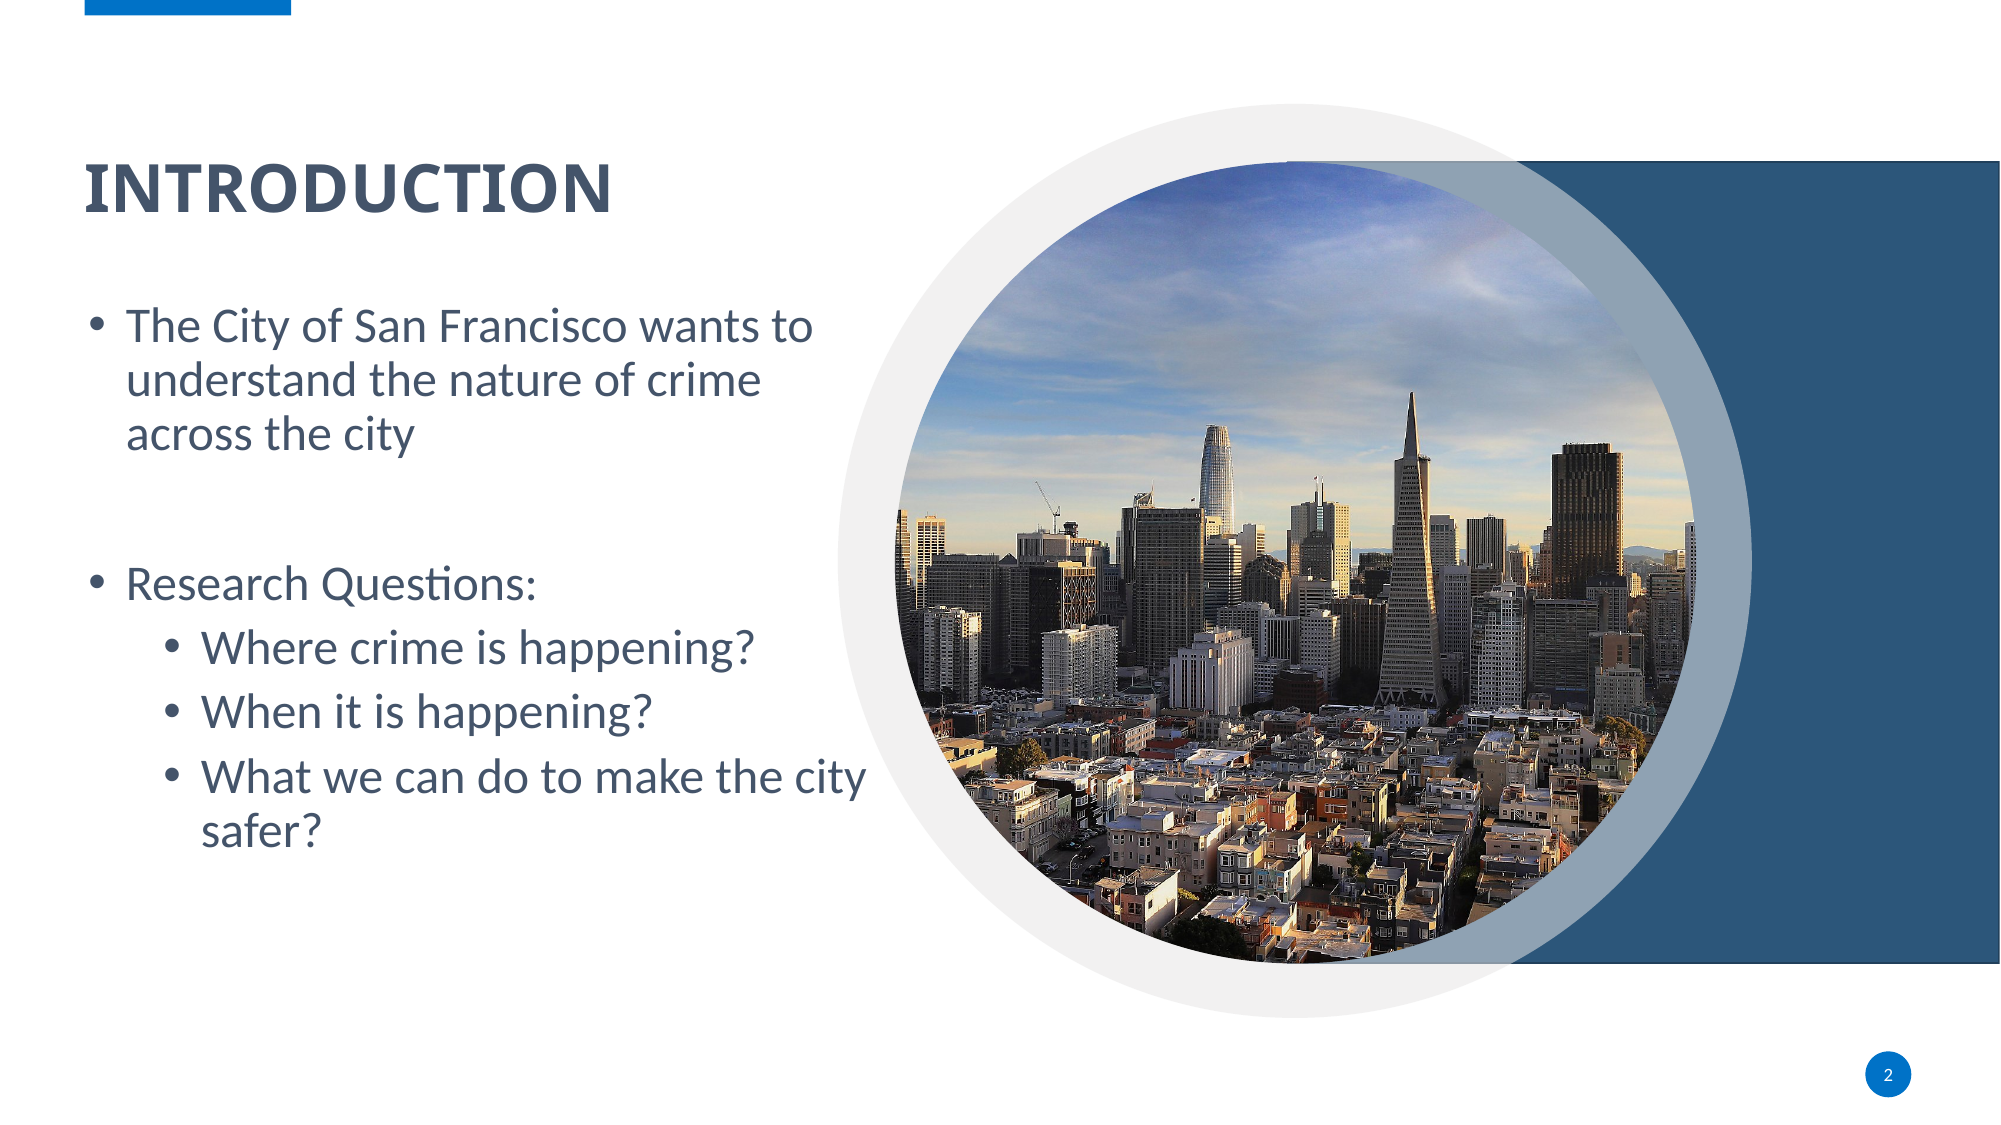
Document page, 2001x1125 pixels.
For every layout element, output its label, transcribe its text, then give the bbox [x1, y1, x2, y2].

list The City of San Francisco wants to understand the nature of crime across the city Research Questions: Where crime is happening? When it is happening? What we can do to make the city safer? [88, 299, 895, 1014]
title Introduction [84, 81, 895, 300]
picture [894, 162, 1697, 964]
slide_number 2 [1864, 1059, 1913, 1090]
